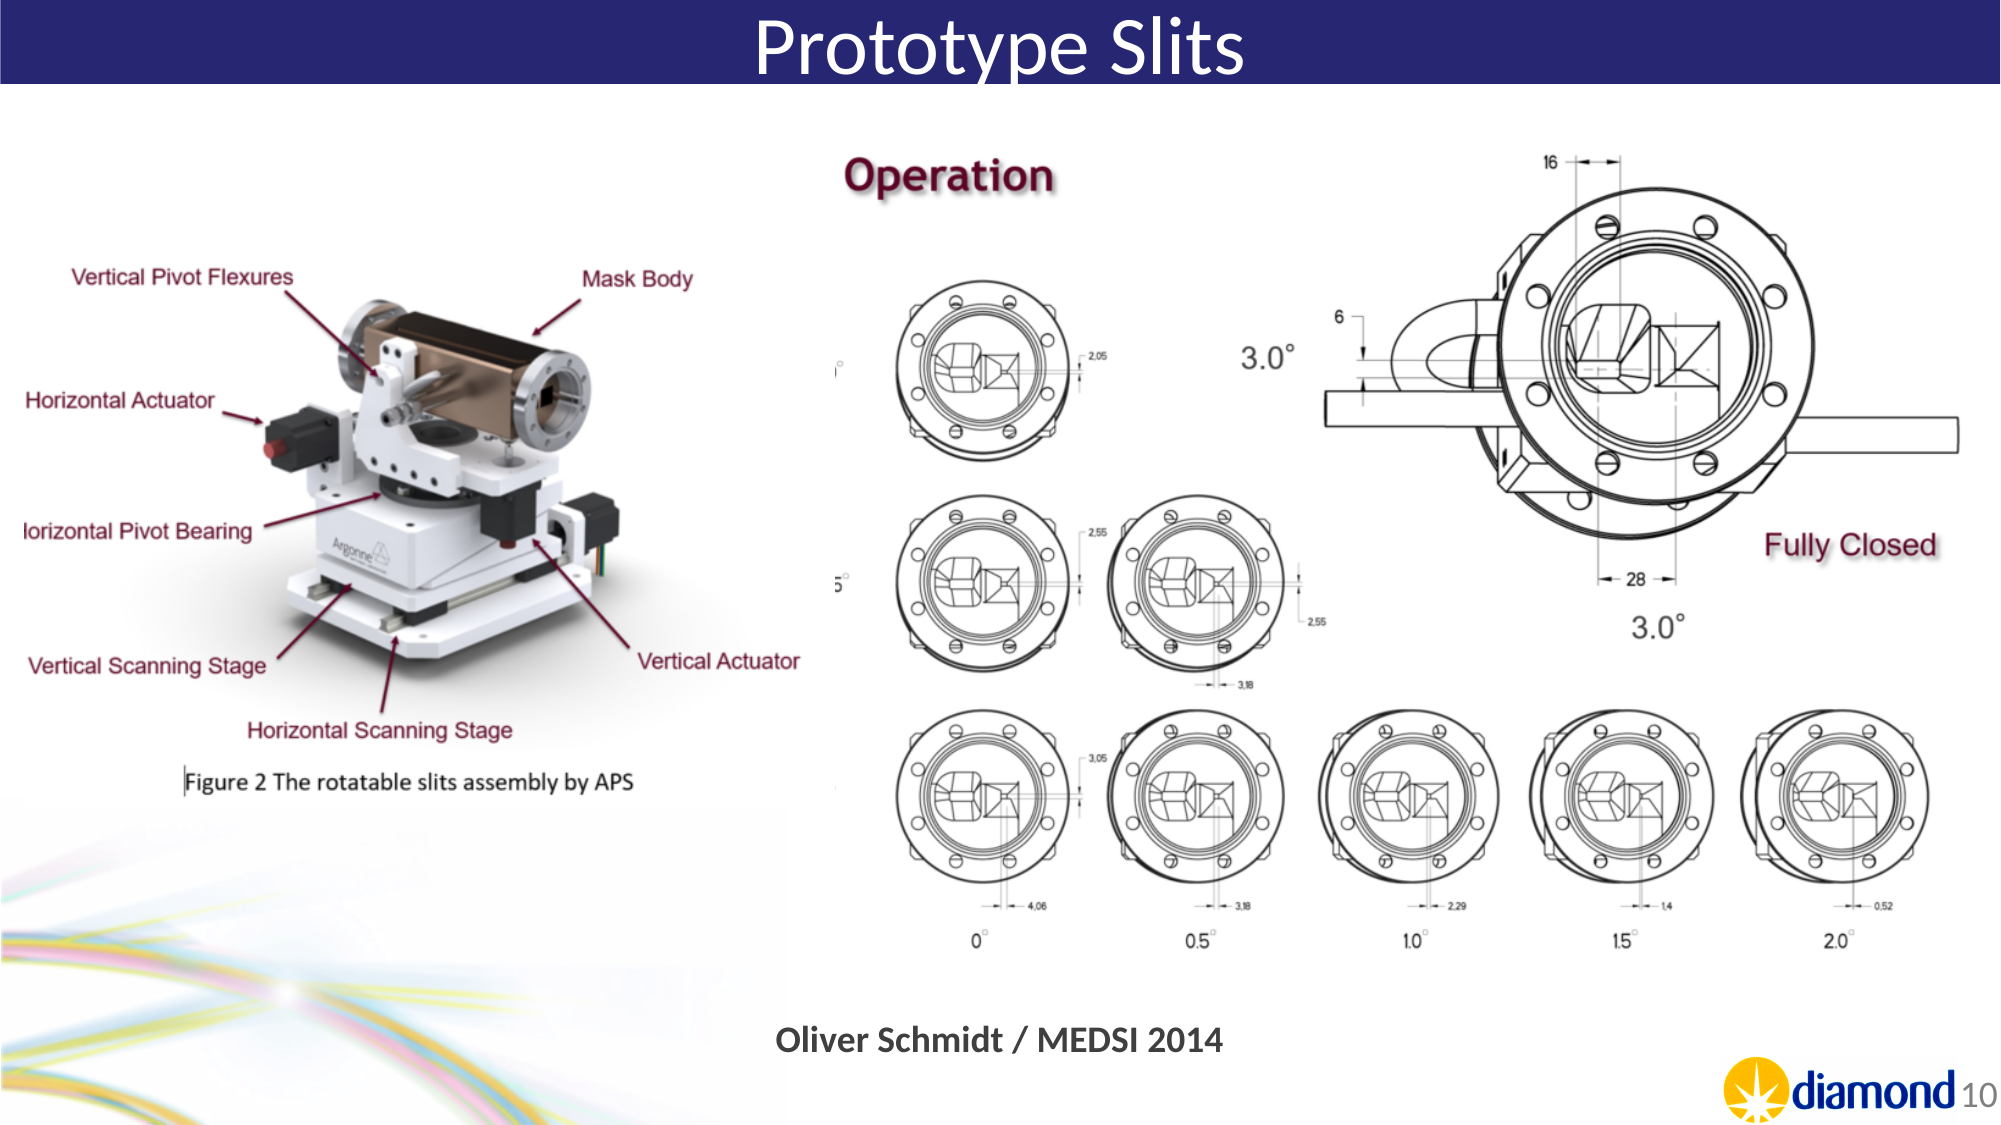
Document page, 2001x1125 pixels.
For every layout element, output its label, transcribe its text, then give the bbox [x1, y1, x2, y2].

picture [1, 139, 1989, 1125]
text_box Oliver Schmidt / MEDSI 2014 [760, 1007, 1239, 1067]
title Prototype Slits [39, 0, 1961, 102]
slide_number 10 [1944, 1062, 2000, 1125]
picture [1720, 1054, 1957, 1125]
